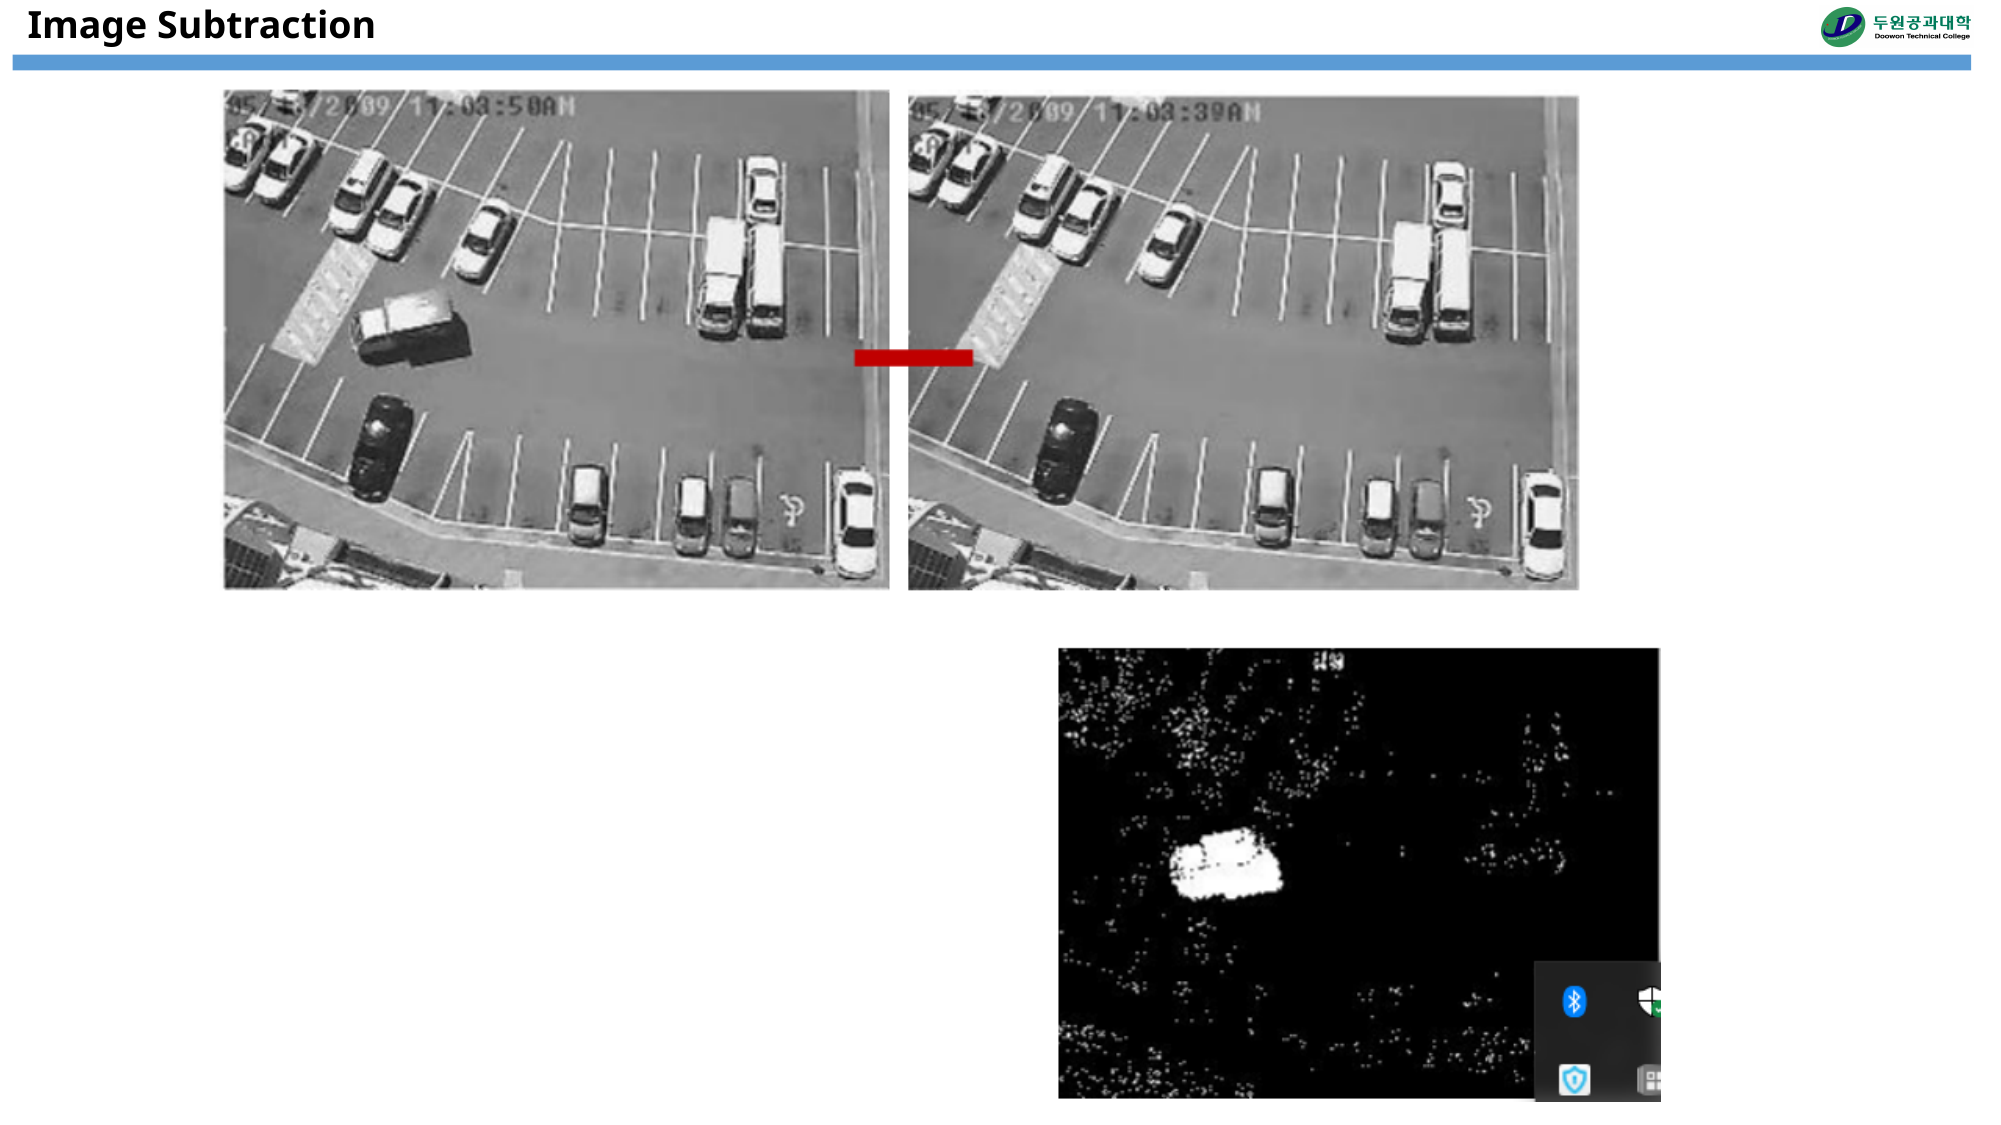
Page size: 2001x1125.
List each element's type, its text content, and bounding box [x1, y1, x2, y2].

picture [214, 79, 1661, 1102]
title Image Subtraction [12, 2, 1972, 50]
